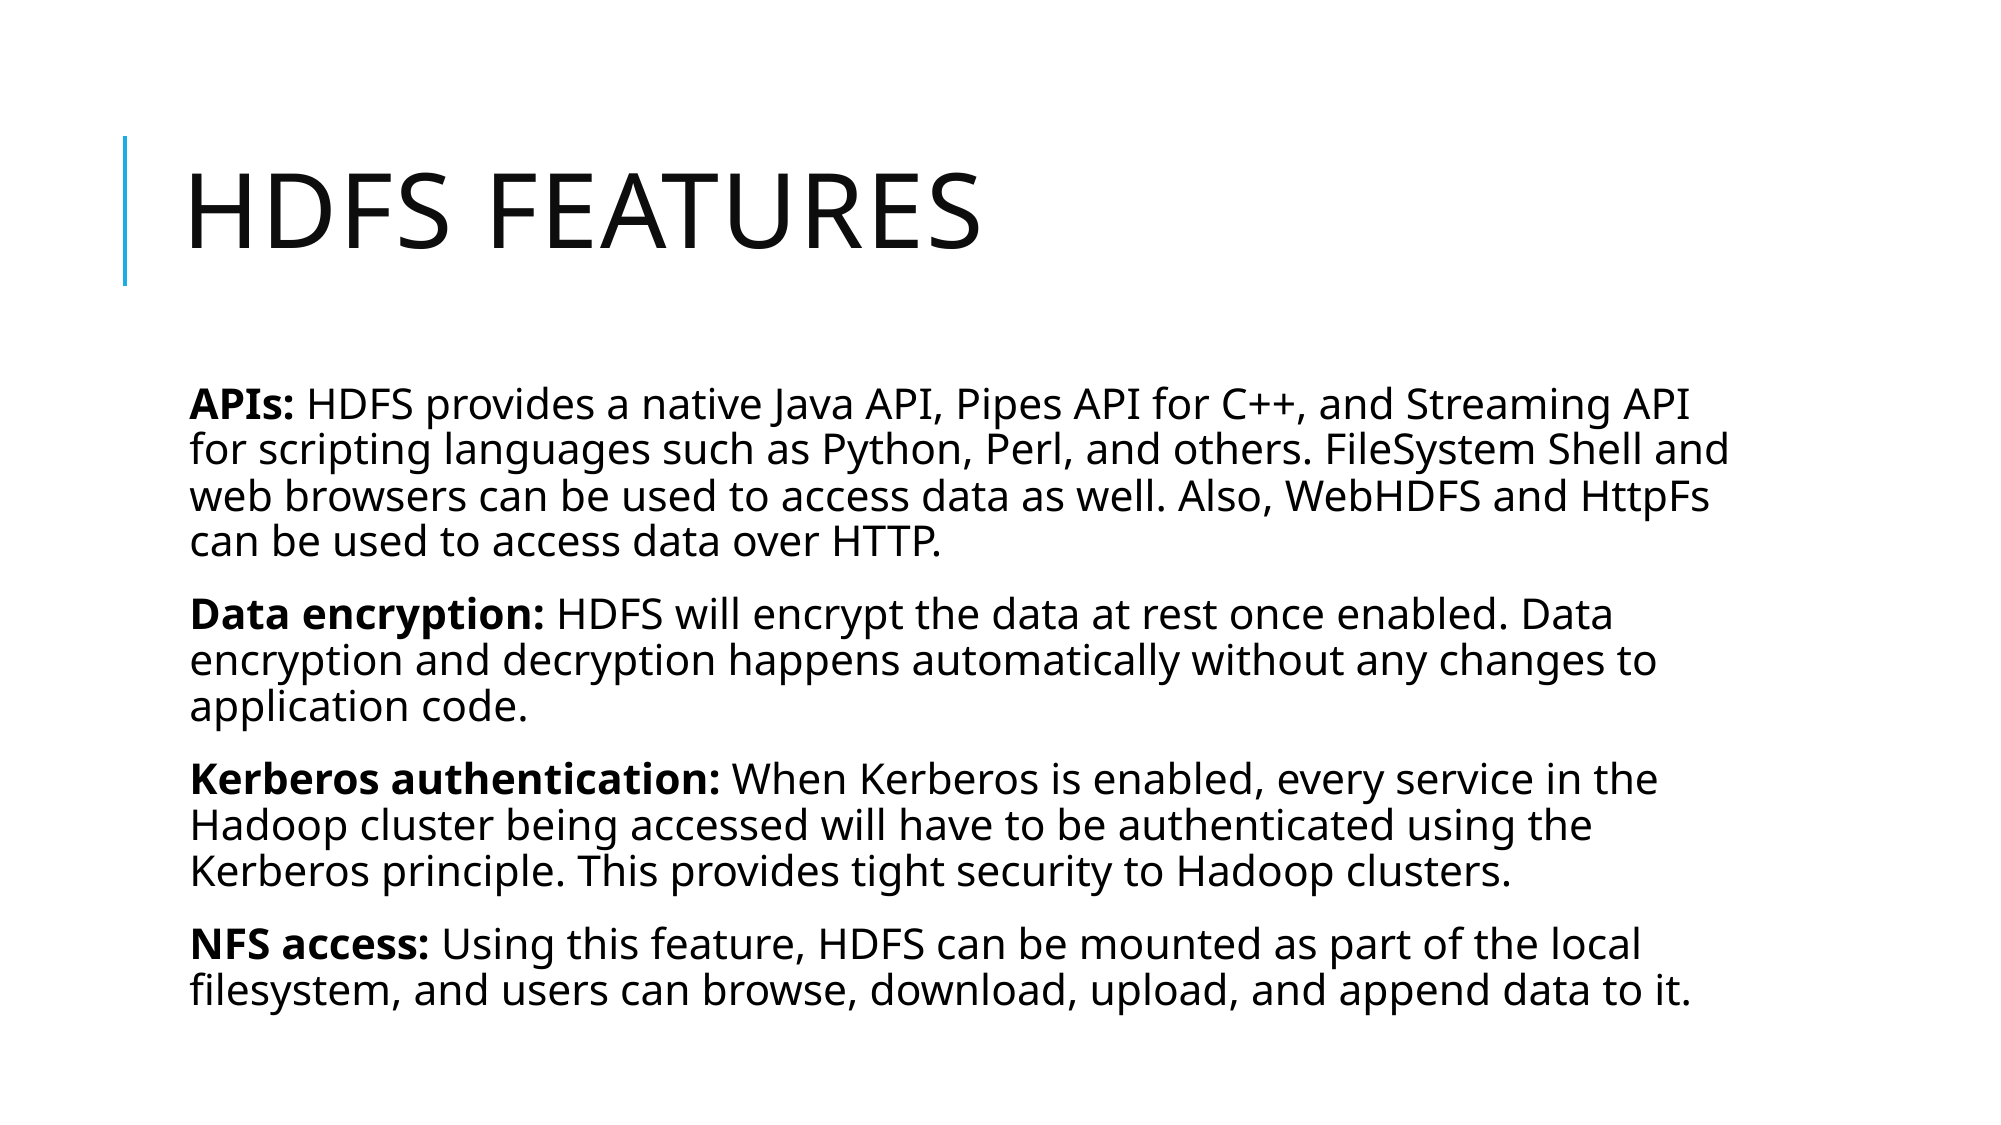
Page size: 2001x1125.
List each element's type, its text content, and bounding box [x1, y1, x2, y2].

list APIs: HDFS provides a native Java API, Pipes API for C++, and Streaming API for scripting languages such as Python, Perl, and others. FileSystem Shell and web browsers can be used to access data as well. Also, WebHDFS and HttpFs can be used to access data over HTTP. Data encryption: HDFS will encrypt the data at rest once enabled. Data encryption and decryption happens automatically without any changes to application code. Kerberos authentication: When Kerberos is enabled, every service in the Hadoop cluster being accessed will have to be authenticated using the Kerberos principle. This provides tight security to Hadoop clusters. NFS access: Using this feature, HDFS can be mounted as part of the local filesystem, and users can browse, download, upload, and append data to it. [168, 375, 1763, 1035]
title Hdfs features [168, 96, 1763, 342]
